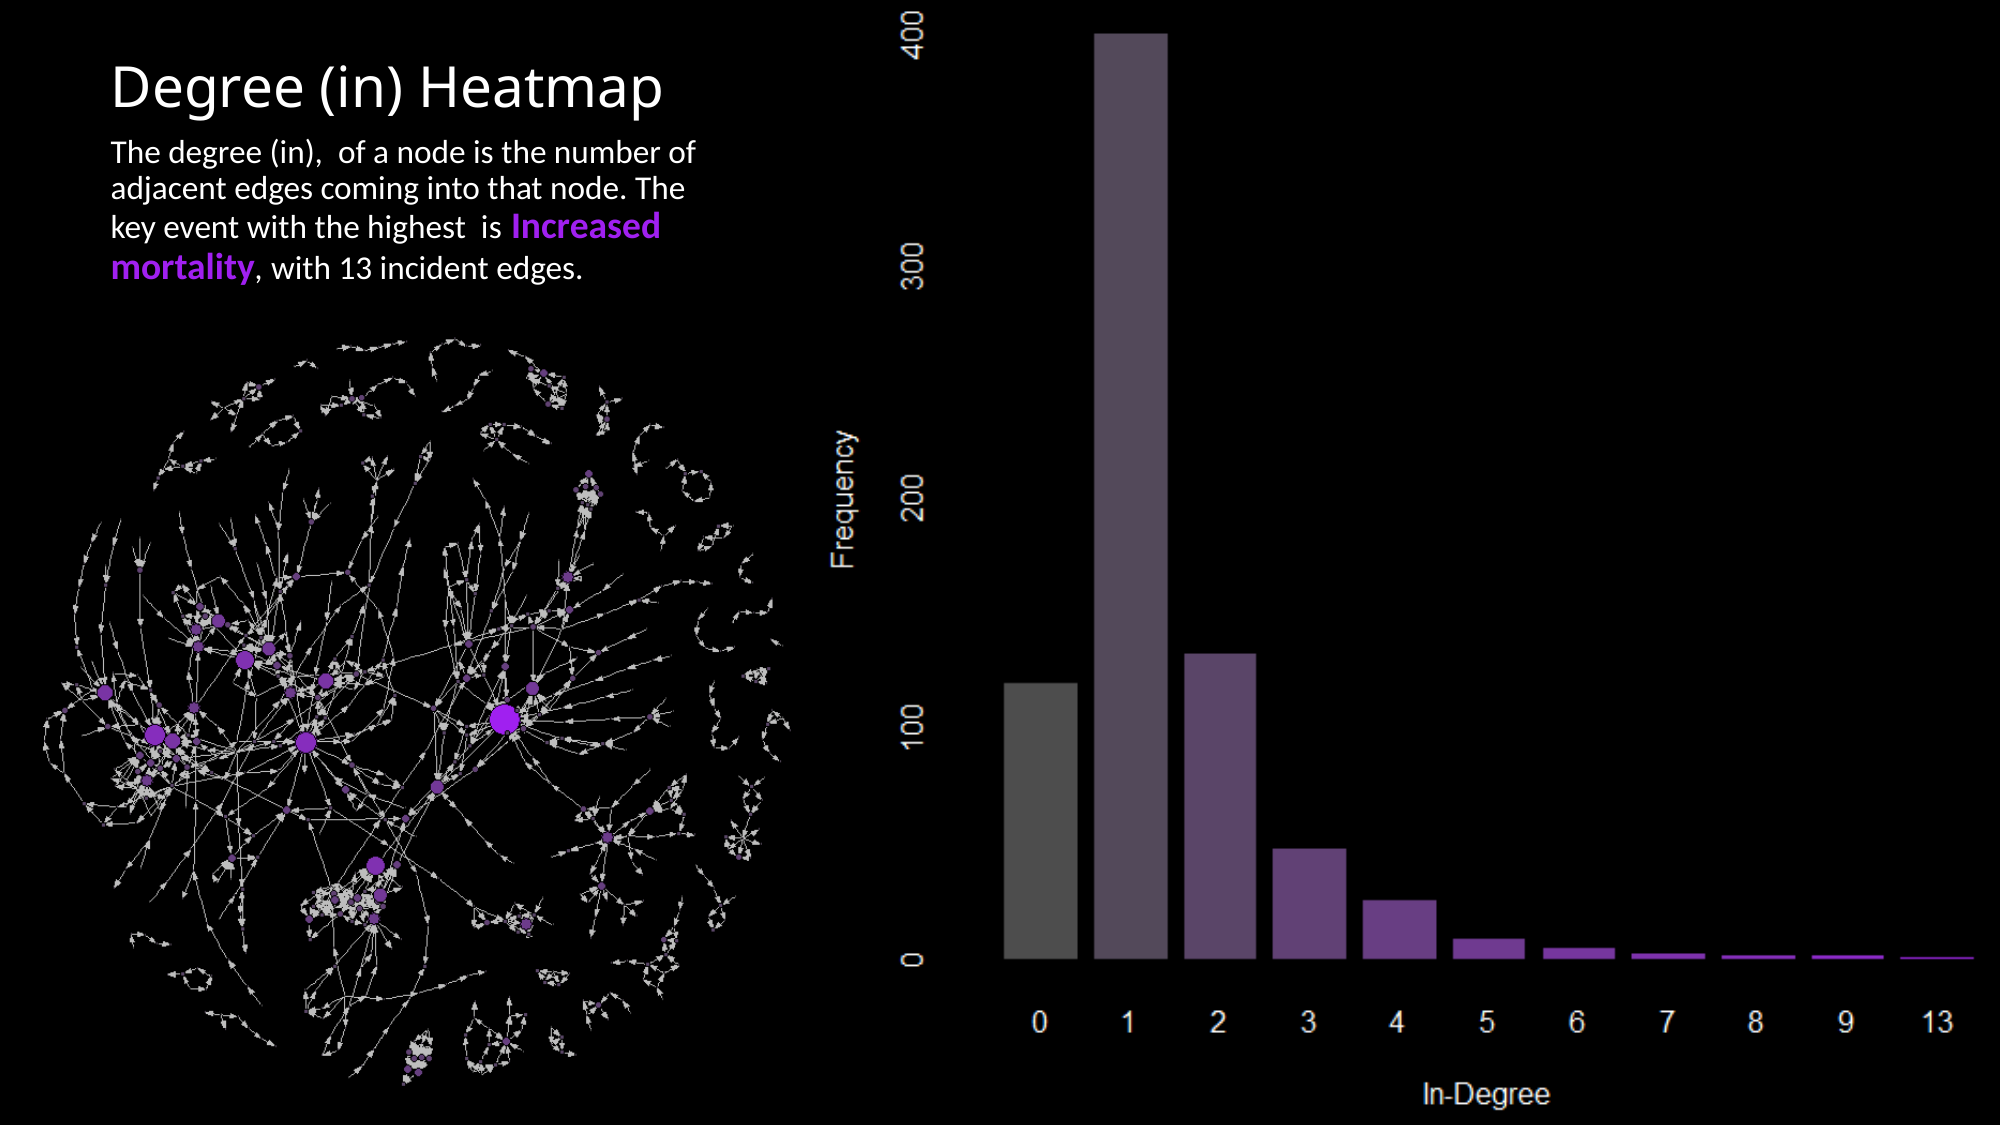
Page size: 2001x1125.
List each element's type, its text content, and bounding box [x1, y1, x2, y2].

picture [824, 0, 1989, 1125]
title Degree (in) Heatmap [95, 6, 741, 128]
picture [28, 319, 809, 1103]
